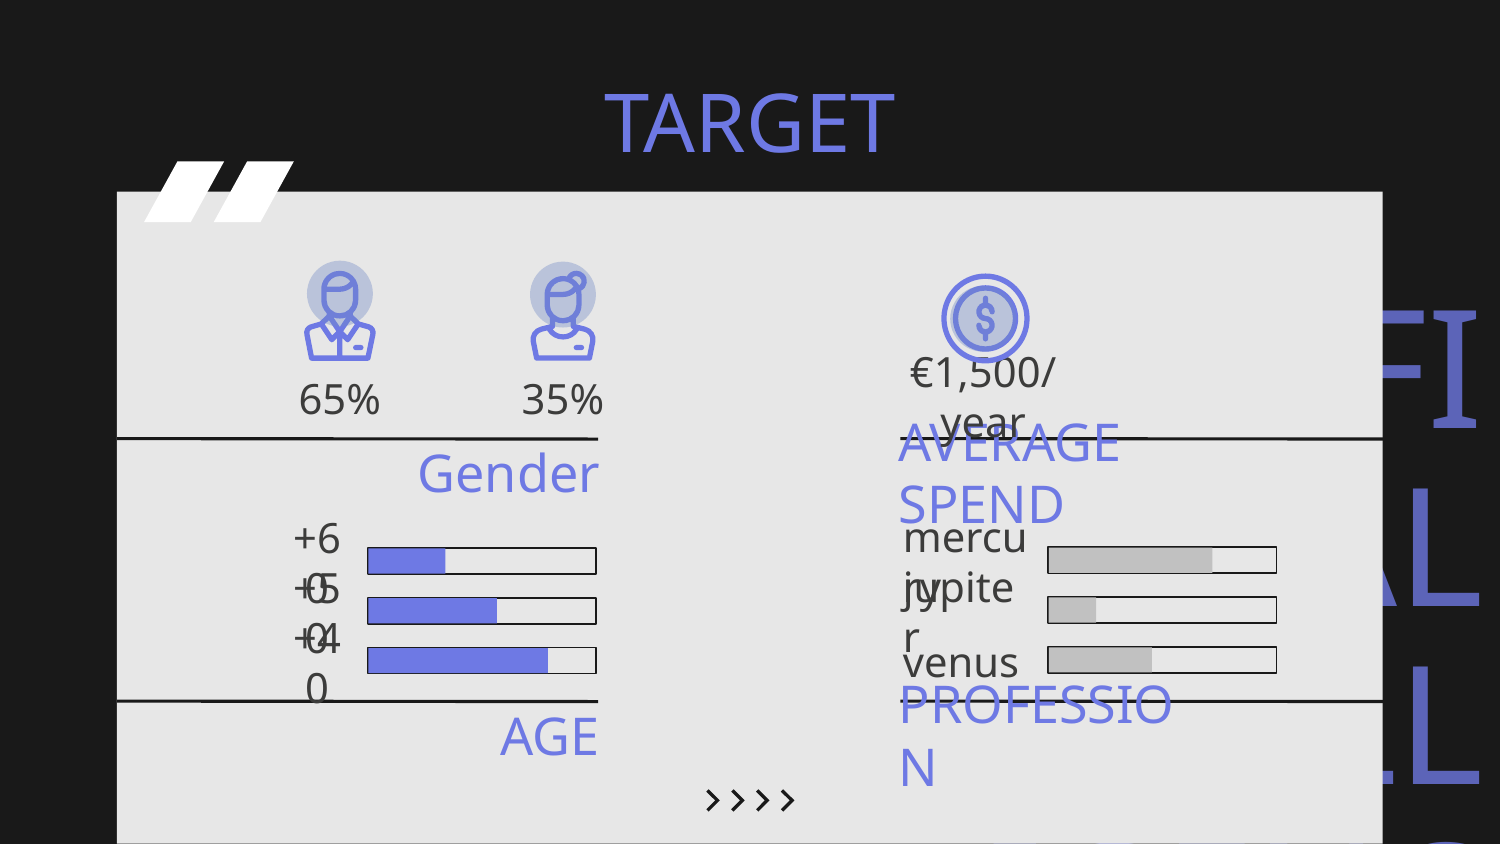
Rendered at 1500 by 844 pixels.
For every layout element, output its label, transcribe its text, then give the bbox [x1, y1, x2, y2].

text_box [1047, 646, 1277, 674]
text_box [367, 547, 597, 575]
text_box [542, 261, 584, 269]
text_box AVERAGE SPEND [883, 444, 1201, 499]
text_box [936, 273, 1030, 364]
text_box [705, 788, 795, 812]
text_box 35% [503, 370, 624, 425]
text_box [303, 270, 377, 361]
text_box +60 [270, 542, 364, 582]
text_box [367, 597, 597, 625]
text_box Gender [298, 444, 615, 499]
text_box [529, 270, 597, 361]
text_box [1047, 546, 1277, 574]
text_box €1,500/year [875, 363, 1091, 429]
text_box +50 [270, 591, 364, 632]
text_box PROFESSION [883, 707, 1201, 762]
text_box [318, 260, 362, 269]
text_box AGE [298, 707, 615, 762]
text_box 65% [279, 370, 400, 425]
text_box +40 [270, 641, 364, 682]
text_box jupiter [887, 591, 1044, 631]
text_box venus [887, 641, 1044, 681]
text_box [143, 161, 295, 223]
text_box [1047, 596, 1277, 624]
title TARGET [118, 72, 1382, 167]
text_box mercury [888, 541, 1044, 581]
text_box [367, 647, 597, 674]
